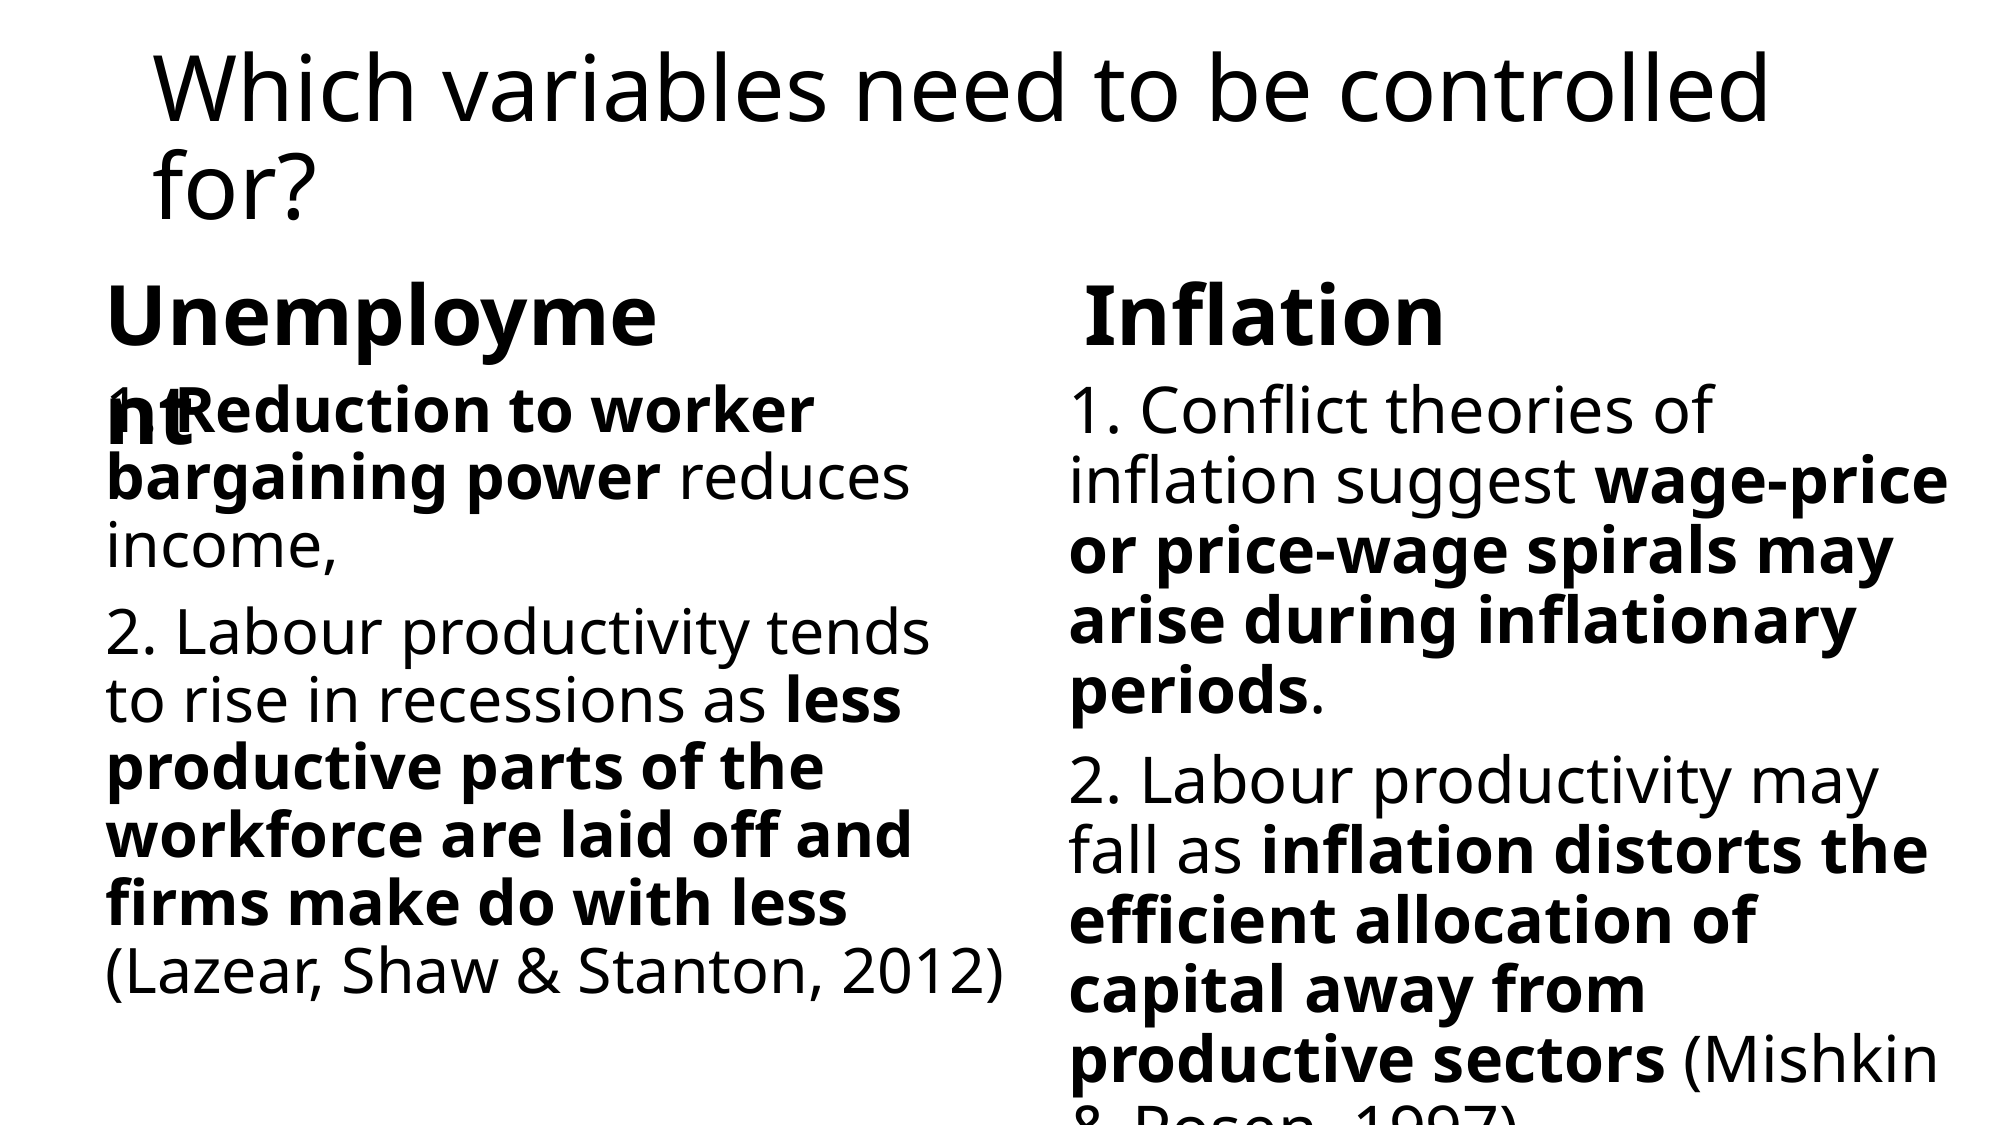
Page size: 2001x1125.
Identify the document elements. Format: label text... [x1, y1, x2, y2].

list 1. Reduction to worker bargaining power reduces income, 2. Labour productivity tends to rise in recessions as less productive parts of the workforce are laid off and firms make do with less (Lazear, Shaw & Stanton, 2012) [90, 370, 1021, 1050]
text_box 1. Conflict theories of inflation suggest wage-price or price-wage spirals may arise during inflationary periods. 2. Labour productivity may fall as inflation distorts the efficient allocation of capital away from productive sectors (Mishkin & Posen, 1997) [1053, 370, 1984, 1125]
text_box Unemployment [89, 254, 717, 470]
text_box Inflation [1069, 254, 1697, 370]
title Which variables need to be controlled for? [137, 75, 1863, 207]
